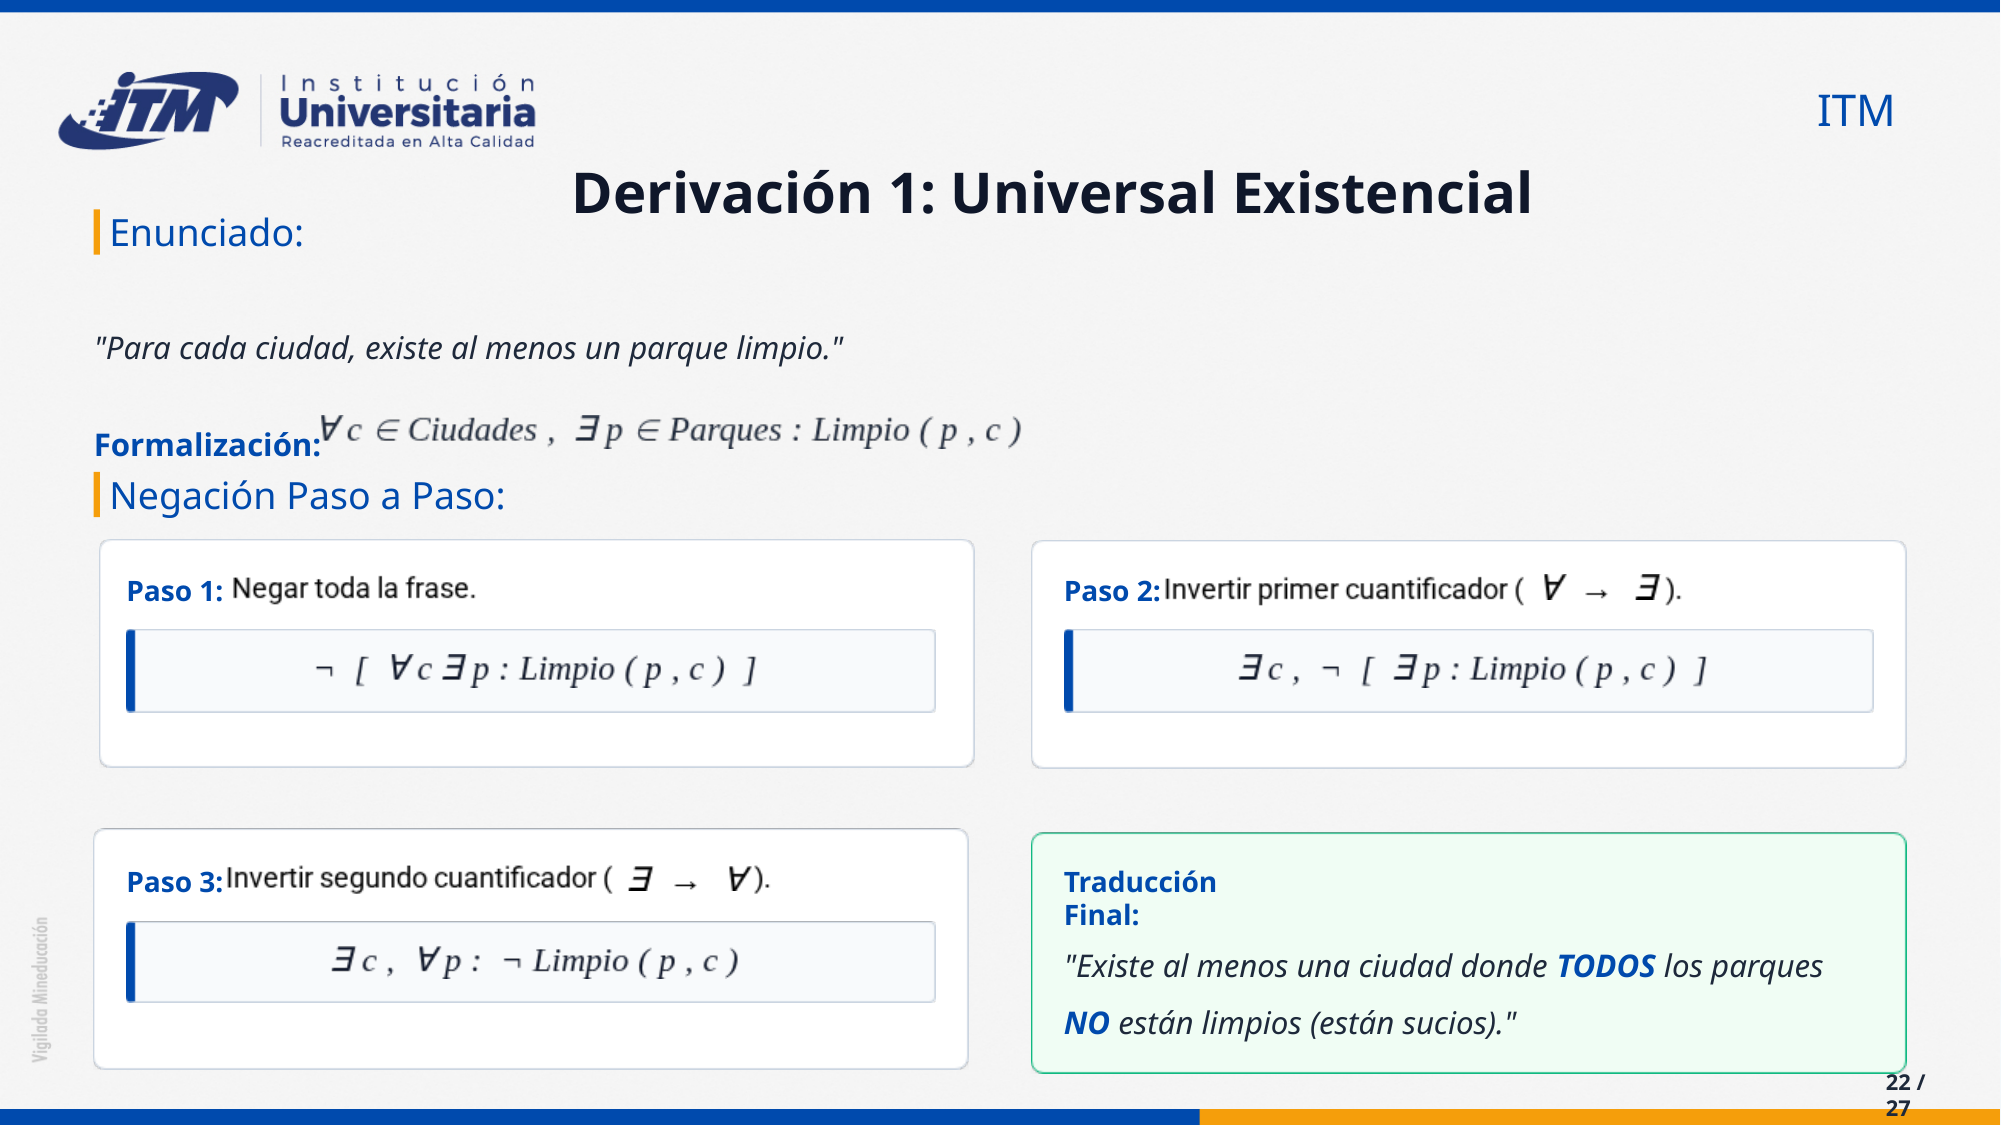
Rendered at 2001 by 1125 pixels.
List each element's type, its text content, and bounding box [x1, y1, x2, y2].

text_box [93, 209, 100, 255]
text_box Derivación 1: Universal Existencial [546, 157, 1582, 209]
text_box ITM [1817, 82, 1907, 136]
text_box 22 / 27 [1885, 1068, 1954, 1109]
text_box "Para cada ciudad, existe al menos un parque limpio." [93, 309, 1907, 366]
text_box Formalización: [93, 406, 1907, 463]
text_box Enunciado: [109, 209, 1996, 255]
text_box [93, 471, 100, 518]
picture [0, 0, 2001, 1125]
text_box Negación Paso a Paso: [109, 471, 1996, 517]
text_box [0, 0, 2000, 13]
